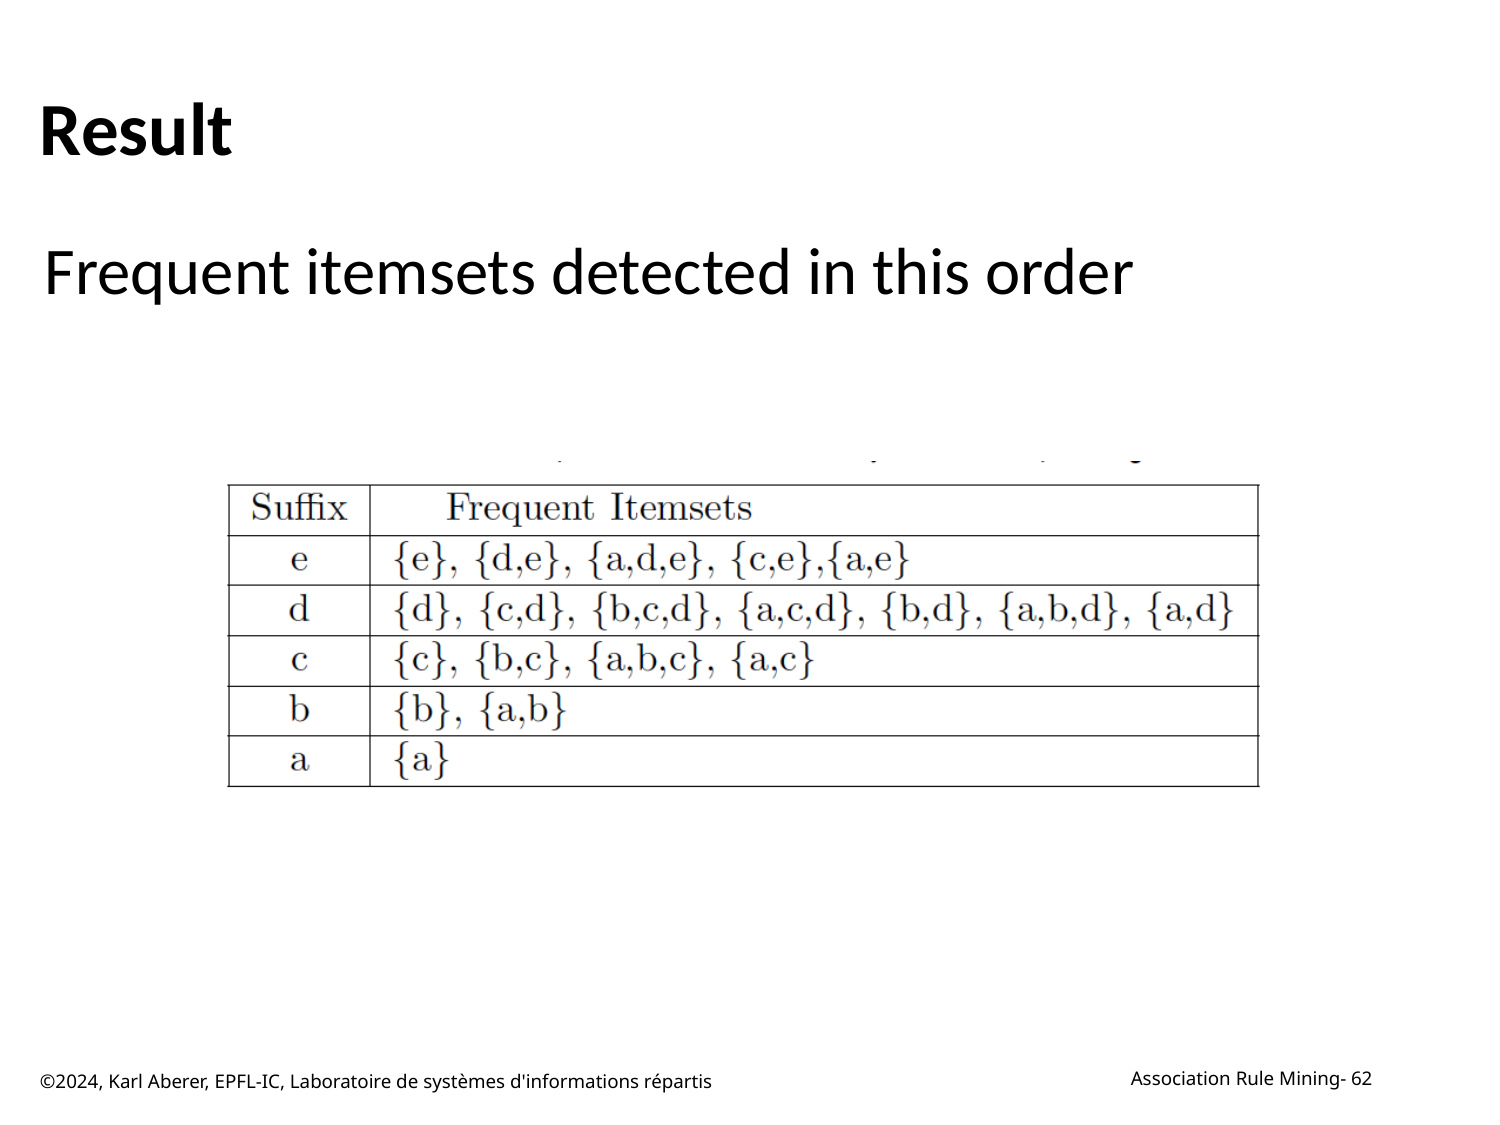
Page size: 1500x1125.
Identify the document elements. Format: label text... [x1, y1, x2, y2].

title Result [24, 49, 1388, 201]
list Frequent itemsets detected in this order [29, 219, 1393, 1046]
picture [170, 461, 1288, 813]
footer ©2024, Karl Aberer, EPFL-IC, Laboratoire de systèmes d'informations répartis [24, 1062, 988, 1101]
